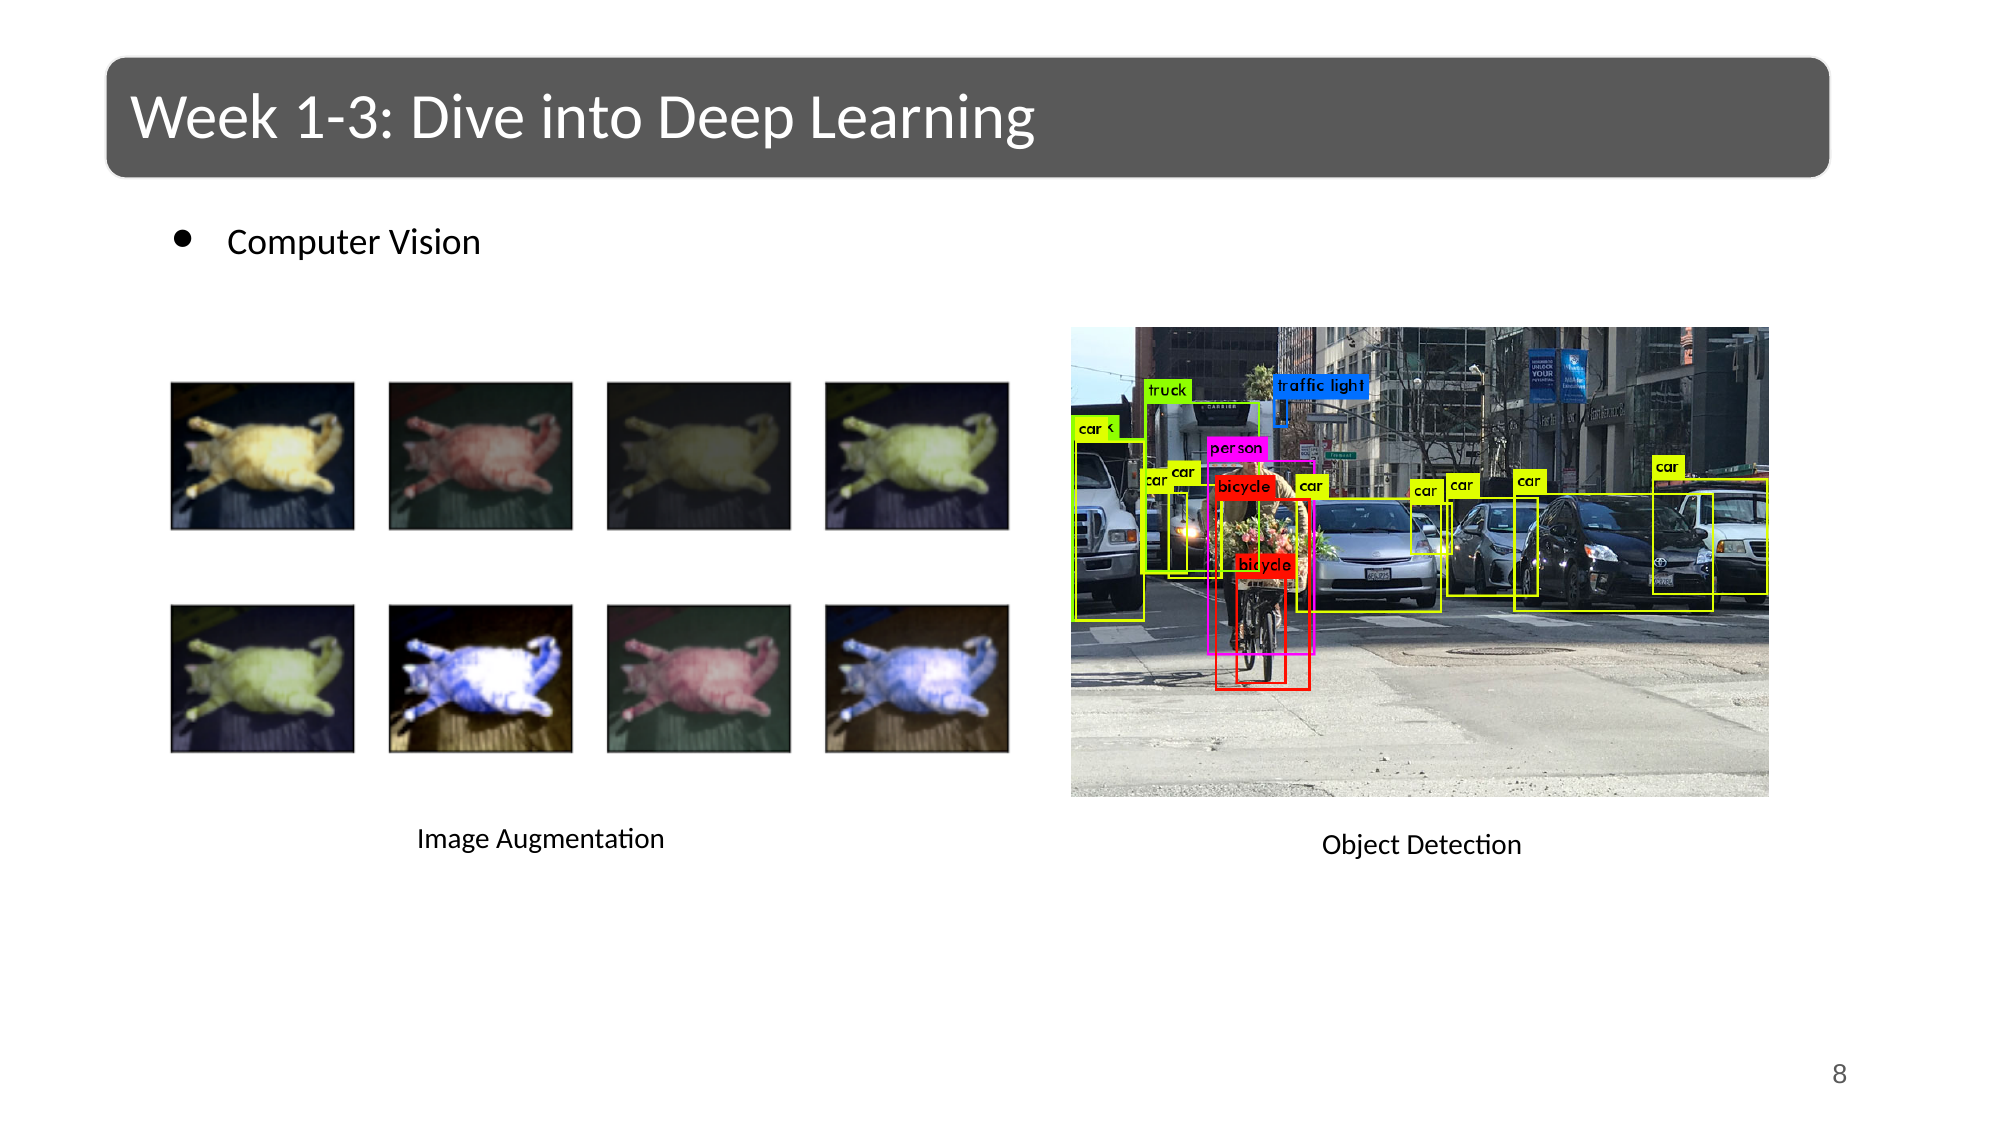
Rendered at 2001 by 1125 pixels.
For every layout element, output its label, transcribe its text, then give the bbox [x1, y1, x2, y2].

list Computer Vision [137, 215, 631, 280]
text_box Object Detection [1307, 809, 1800, 875]
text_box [105, 56, 1831, 179]
slide_number ‹#› [1412, 1042, 1863, 1103]
picture [1070, 327, 1769, 798]
picture [153, 372, 1056, 913]
